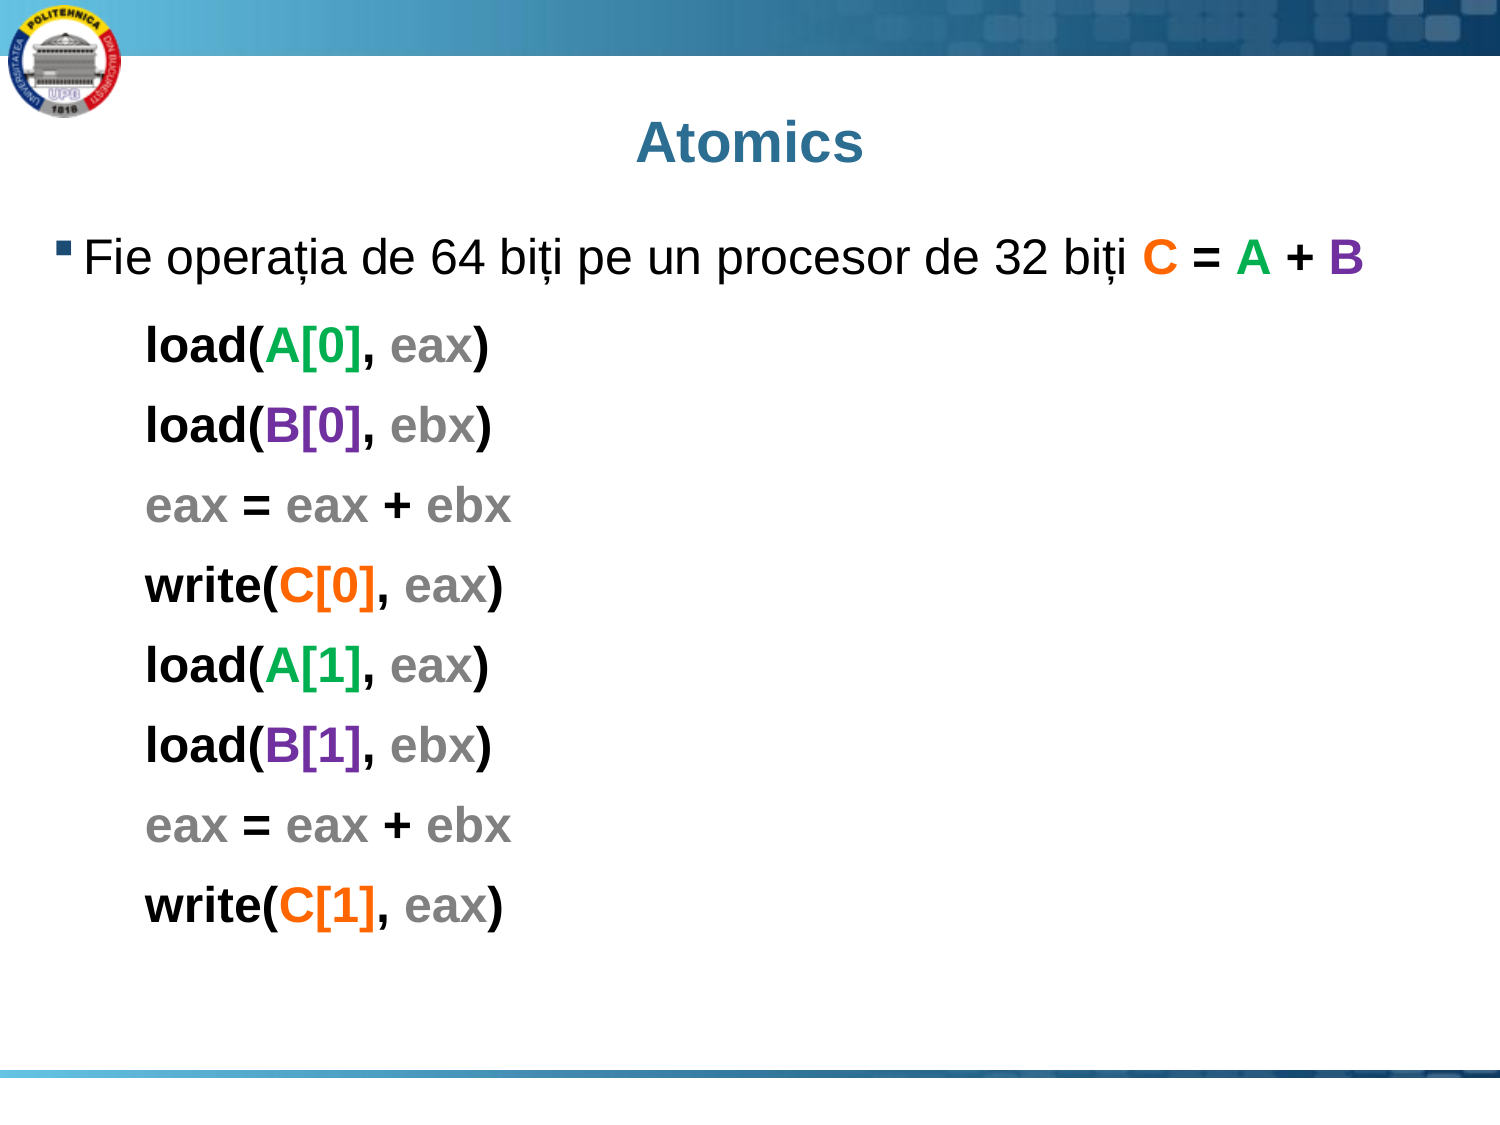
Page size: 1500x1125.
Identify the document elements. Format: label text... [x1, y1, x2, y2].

title Atomics [51, 102, 1449, 178]
picture [0, 0, 1500, 118]
picture [0, 1070, 1500, 1078]
list Fie operația de 64 biți pe un procesor de 32 biți C = A + B [52, 217, 1451, 1053]
text_box load(A[0], eax) load(B[0], ebx) eax = eax + ebx write(C[0], eax) load(A[1], eax) load(B[1], ebx) eax = eax + ebx write(C[1], eax) [145, 304, 984, 1023]
